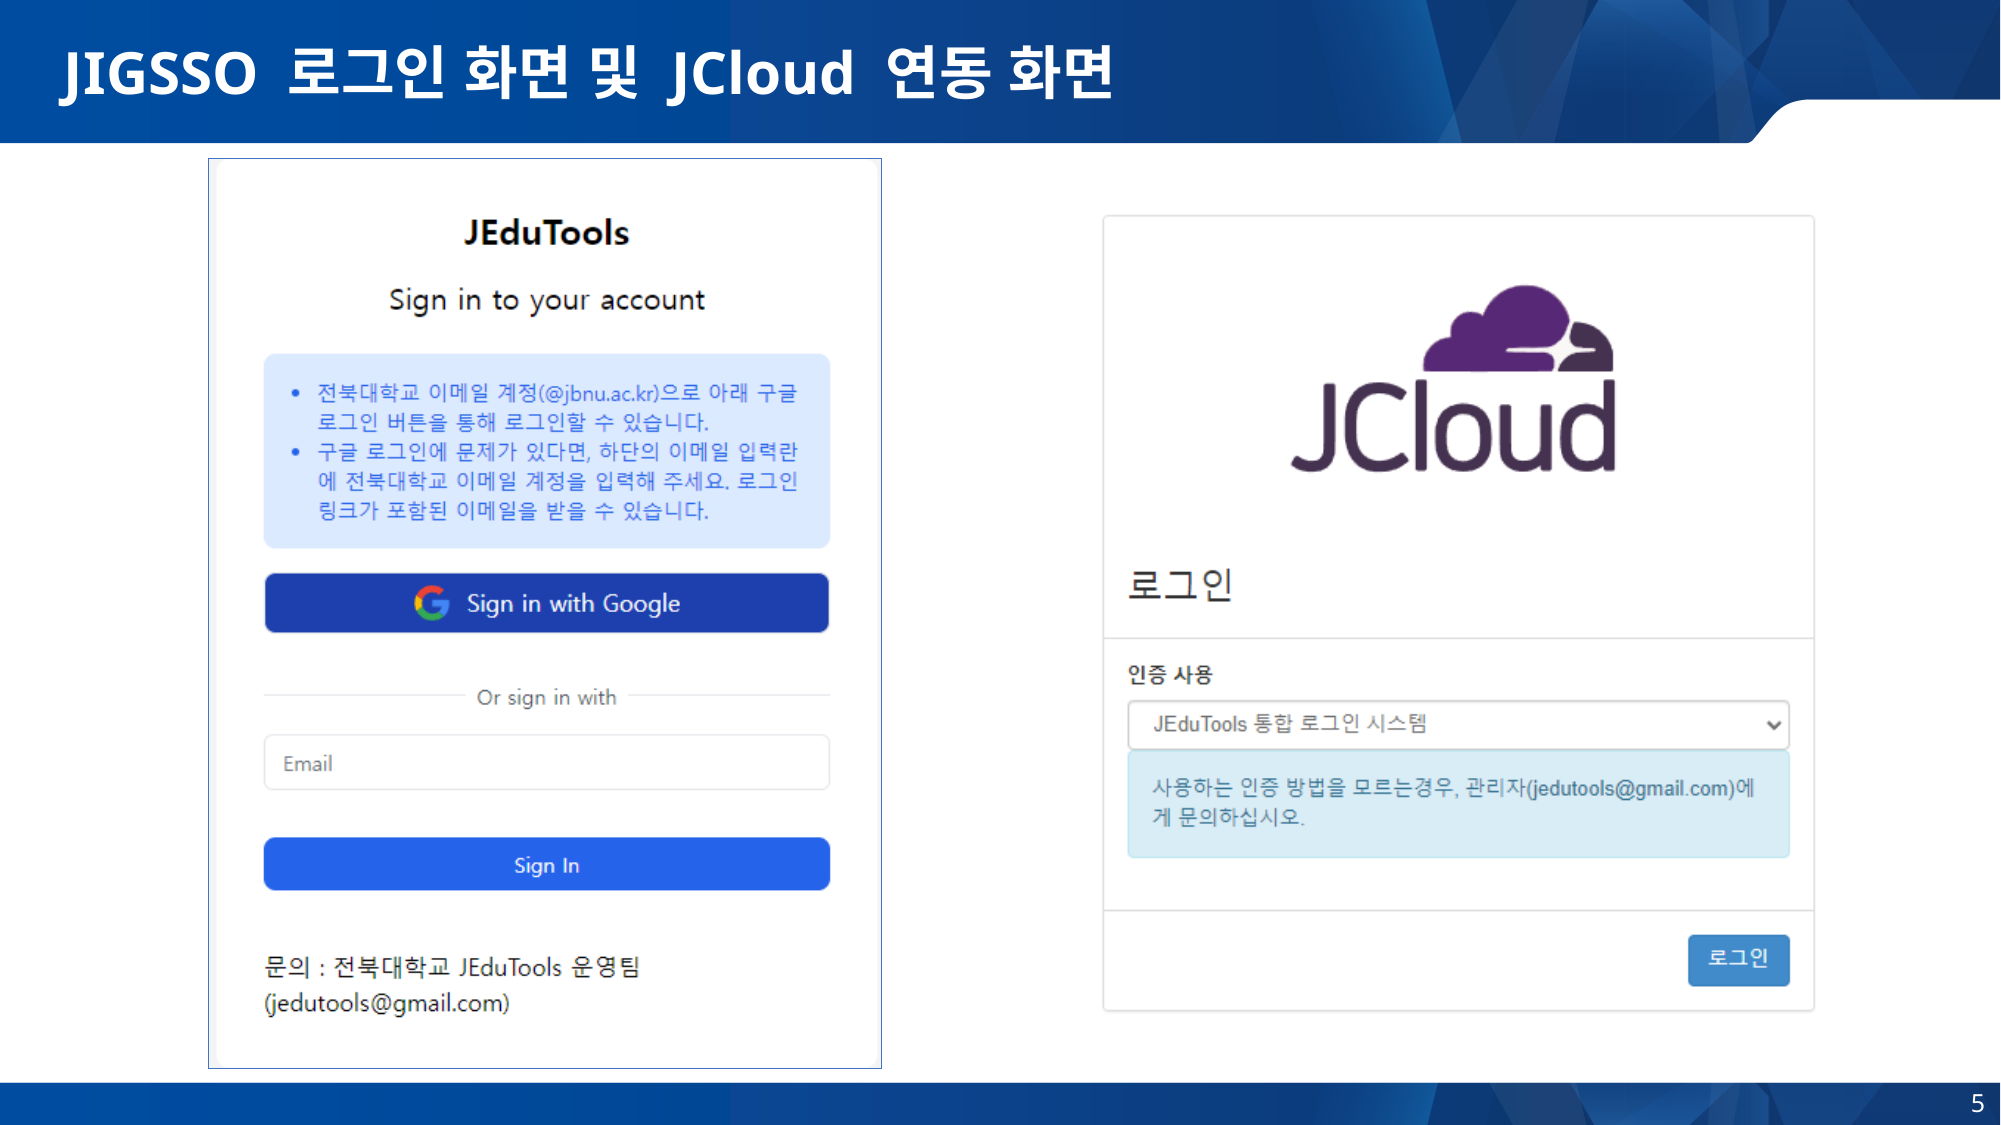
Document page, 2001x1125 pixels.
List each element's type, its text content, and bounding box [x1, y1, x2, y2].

slide_number 5 [1787, 1084, 2000, 1125]
title JIGSSO 로그인 화면 및 JCloud 연동 화면 [48, 31, 1961, 120]
picture [0, 0, 2001, 1125]
